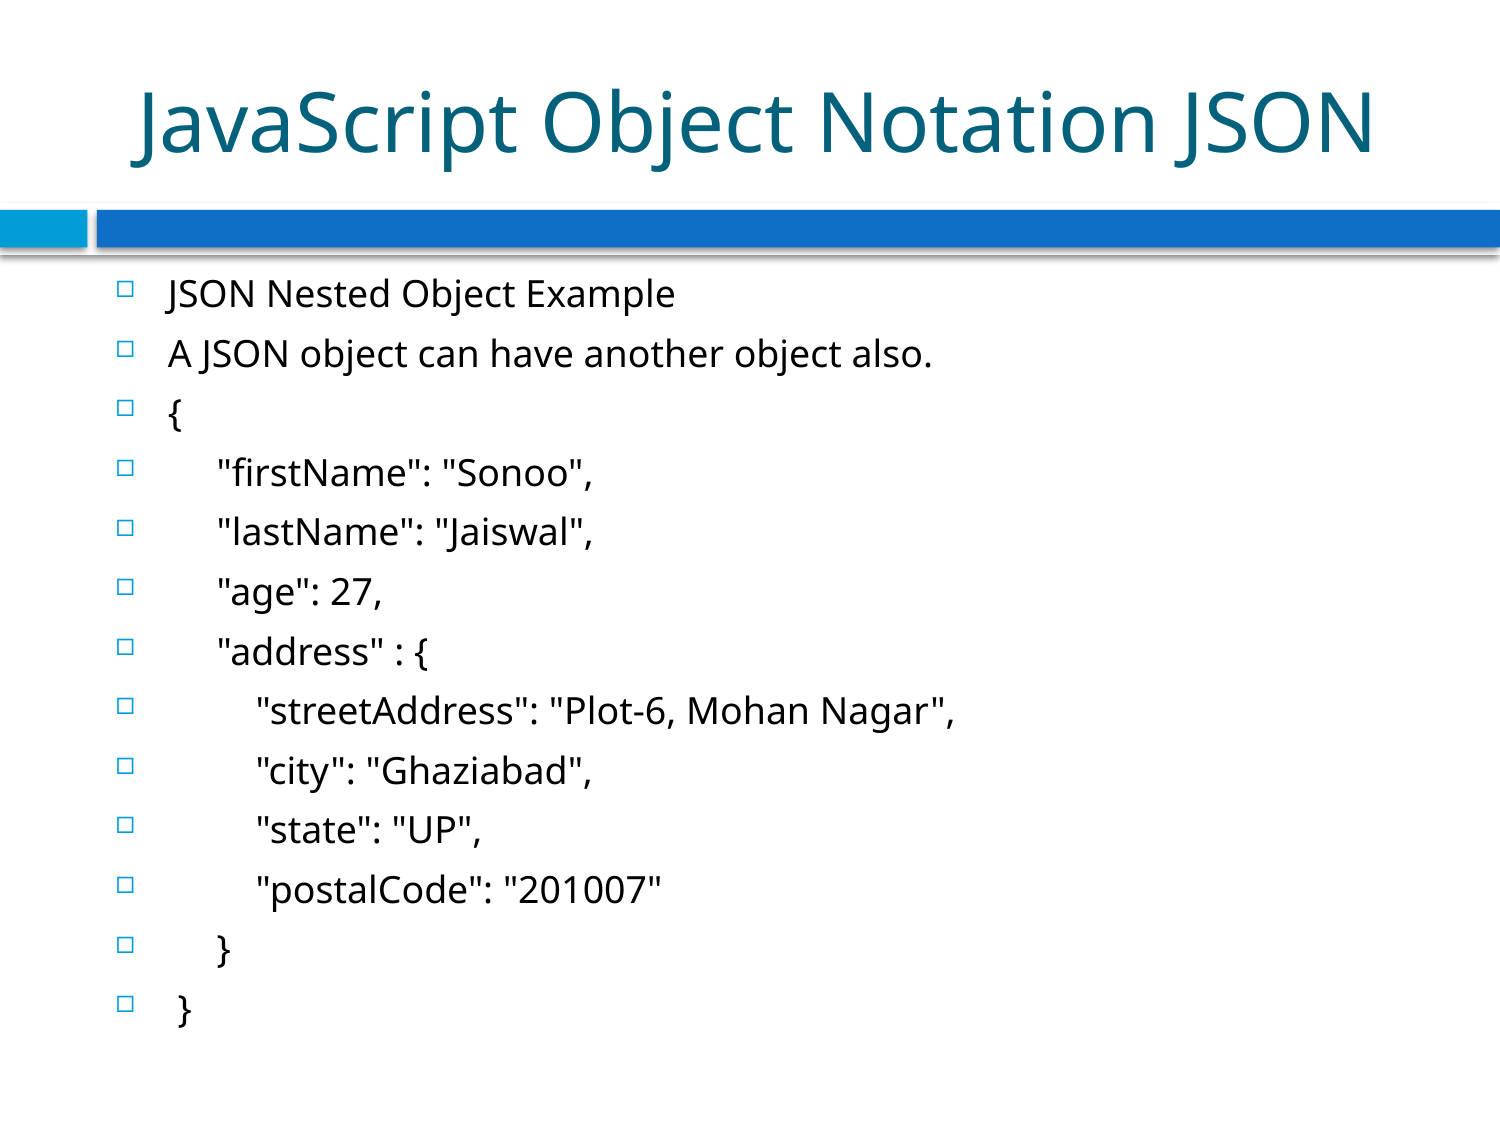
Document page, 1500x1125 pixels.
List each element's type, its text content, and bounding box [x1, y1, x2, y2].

slide_number [0, 208, 88, 249]
list JSON Nested Object Example A JSON object can have another object also. { "firstName": "Sonoo", "lastName": "Jaiswal", "age": 27, "address" : { "streetAddress": "Plot-6, Mohan Nagar", "city": "Ghaziabad", "state": "UP", "postalCode": "201007" } } [100, 262, 1439, 1001]
title JavaScript Object Notation JSON [100, 37, 1439, 201]
